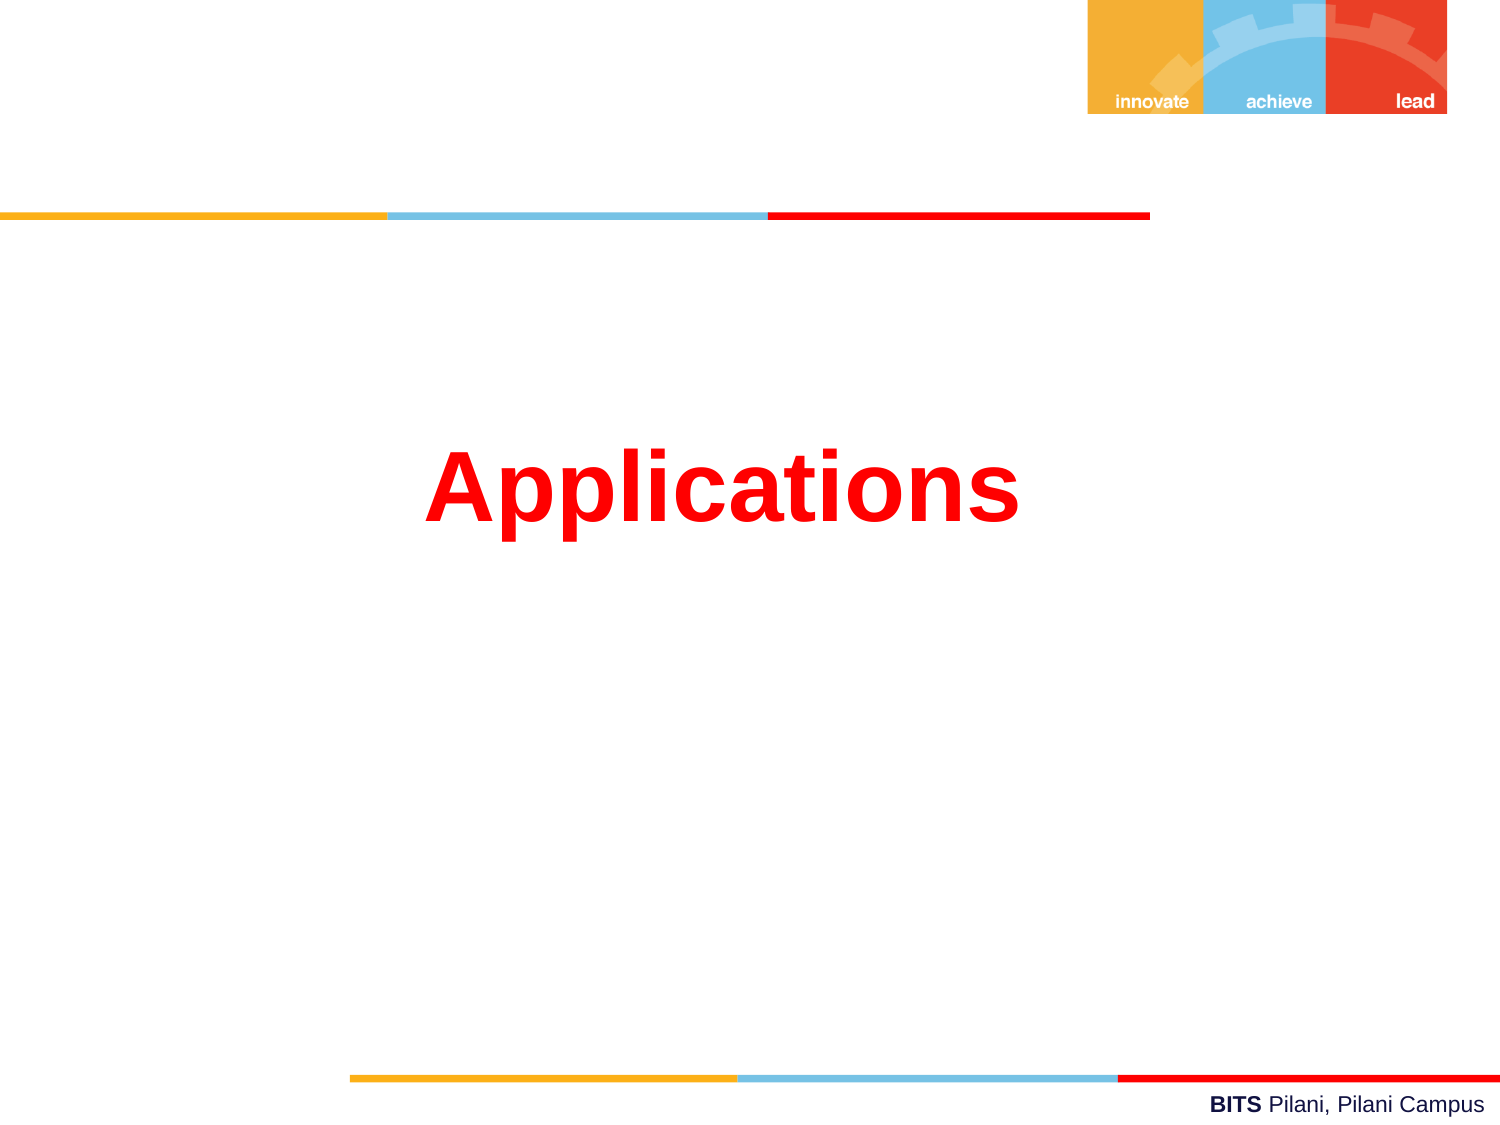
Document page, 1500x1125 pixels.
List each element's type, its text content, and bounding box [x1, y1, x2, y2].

picture [1087, 0, 1448, 114]
text_box Applications [0, 414, 1446, 773]
